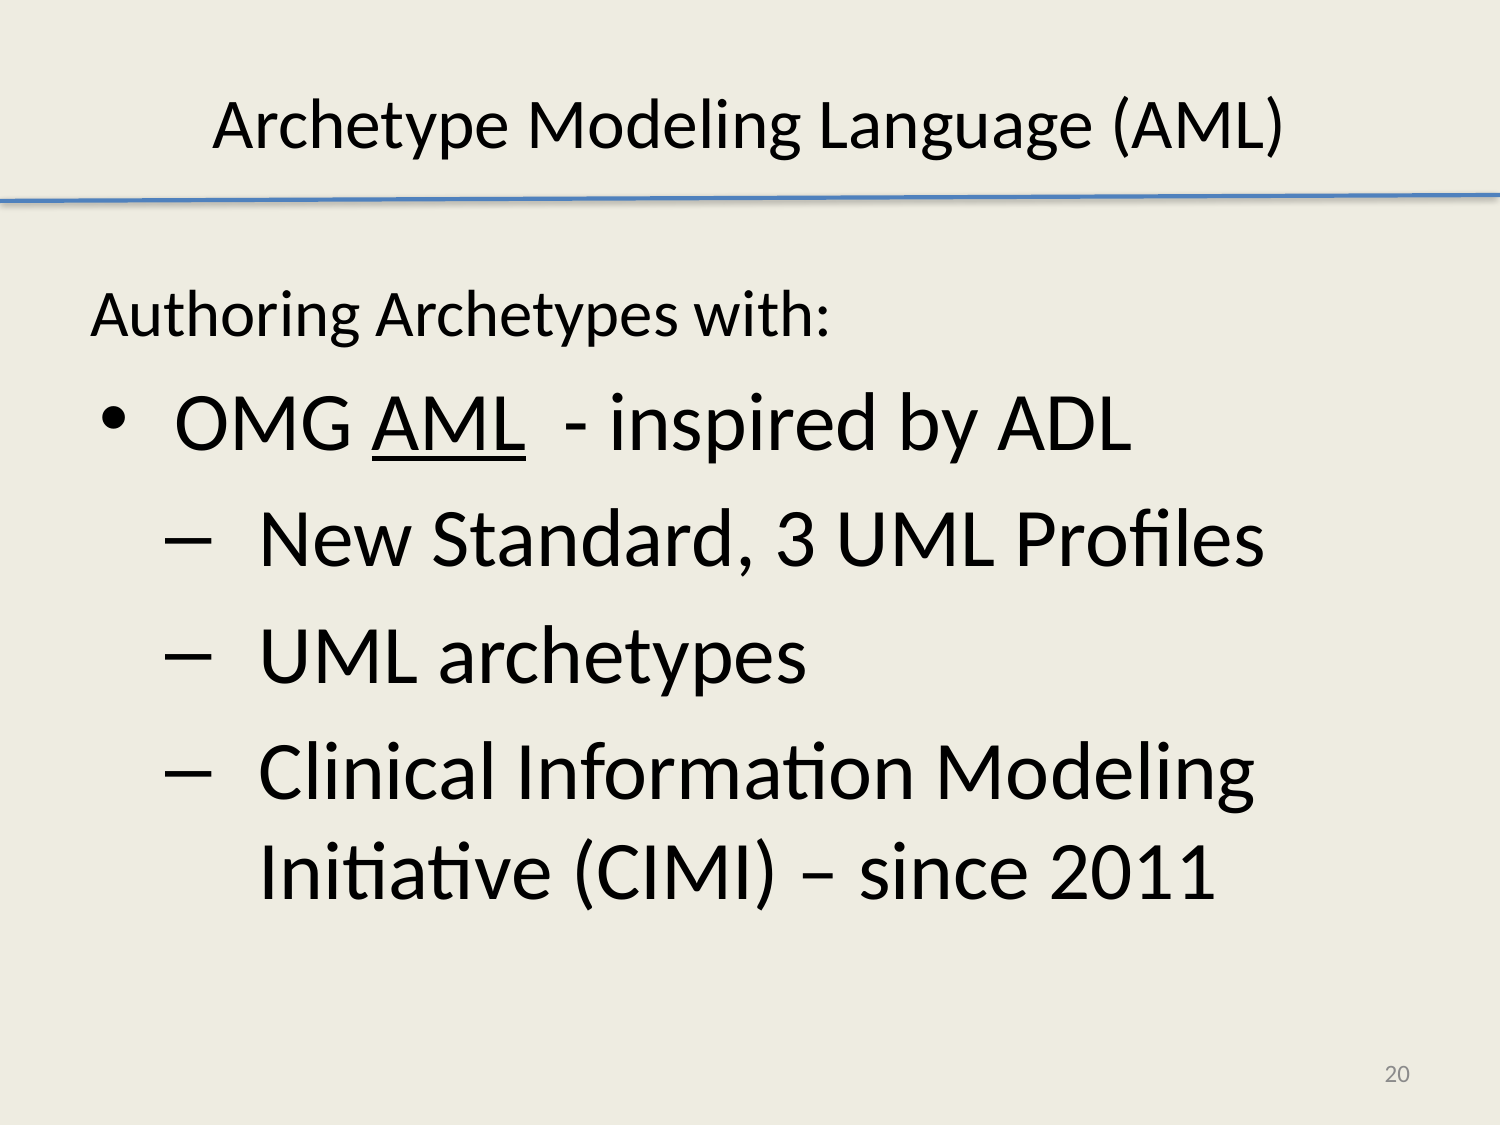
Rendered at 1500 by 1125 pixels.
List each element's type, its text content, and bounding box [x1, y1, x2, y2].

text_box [0, 194, 1500, 202]
text_box Archetype Modeling Language (AML) [74, 45, 1425, 193]
list Authoring Archetypes with: OMG AML - inspired by ADL New Standard, 3 UML Profiles UML archetypes Clinical Information Modeling Initiative (CIMI) – since 2011 [75, 262, 1425, 1005]
slide_number 20 [1074, 1042, 1425, 1103]
